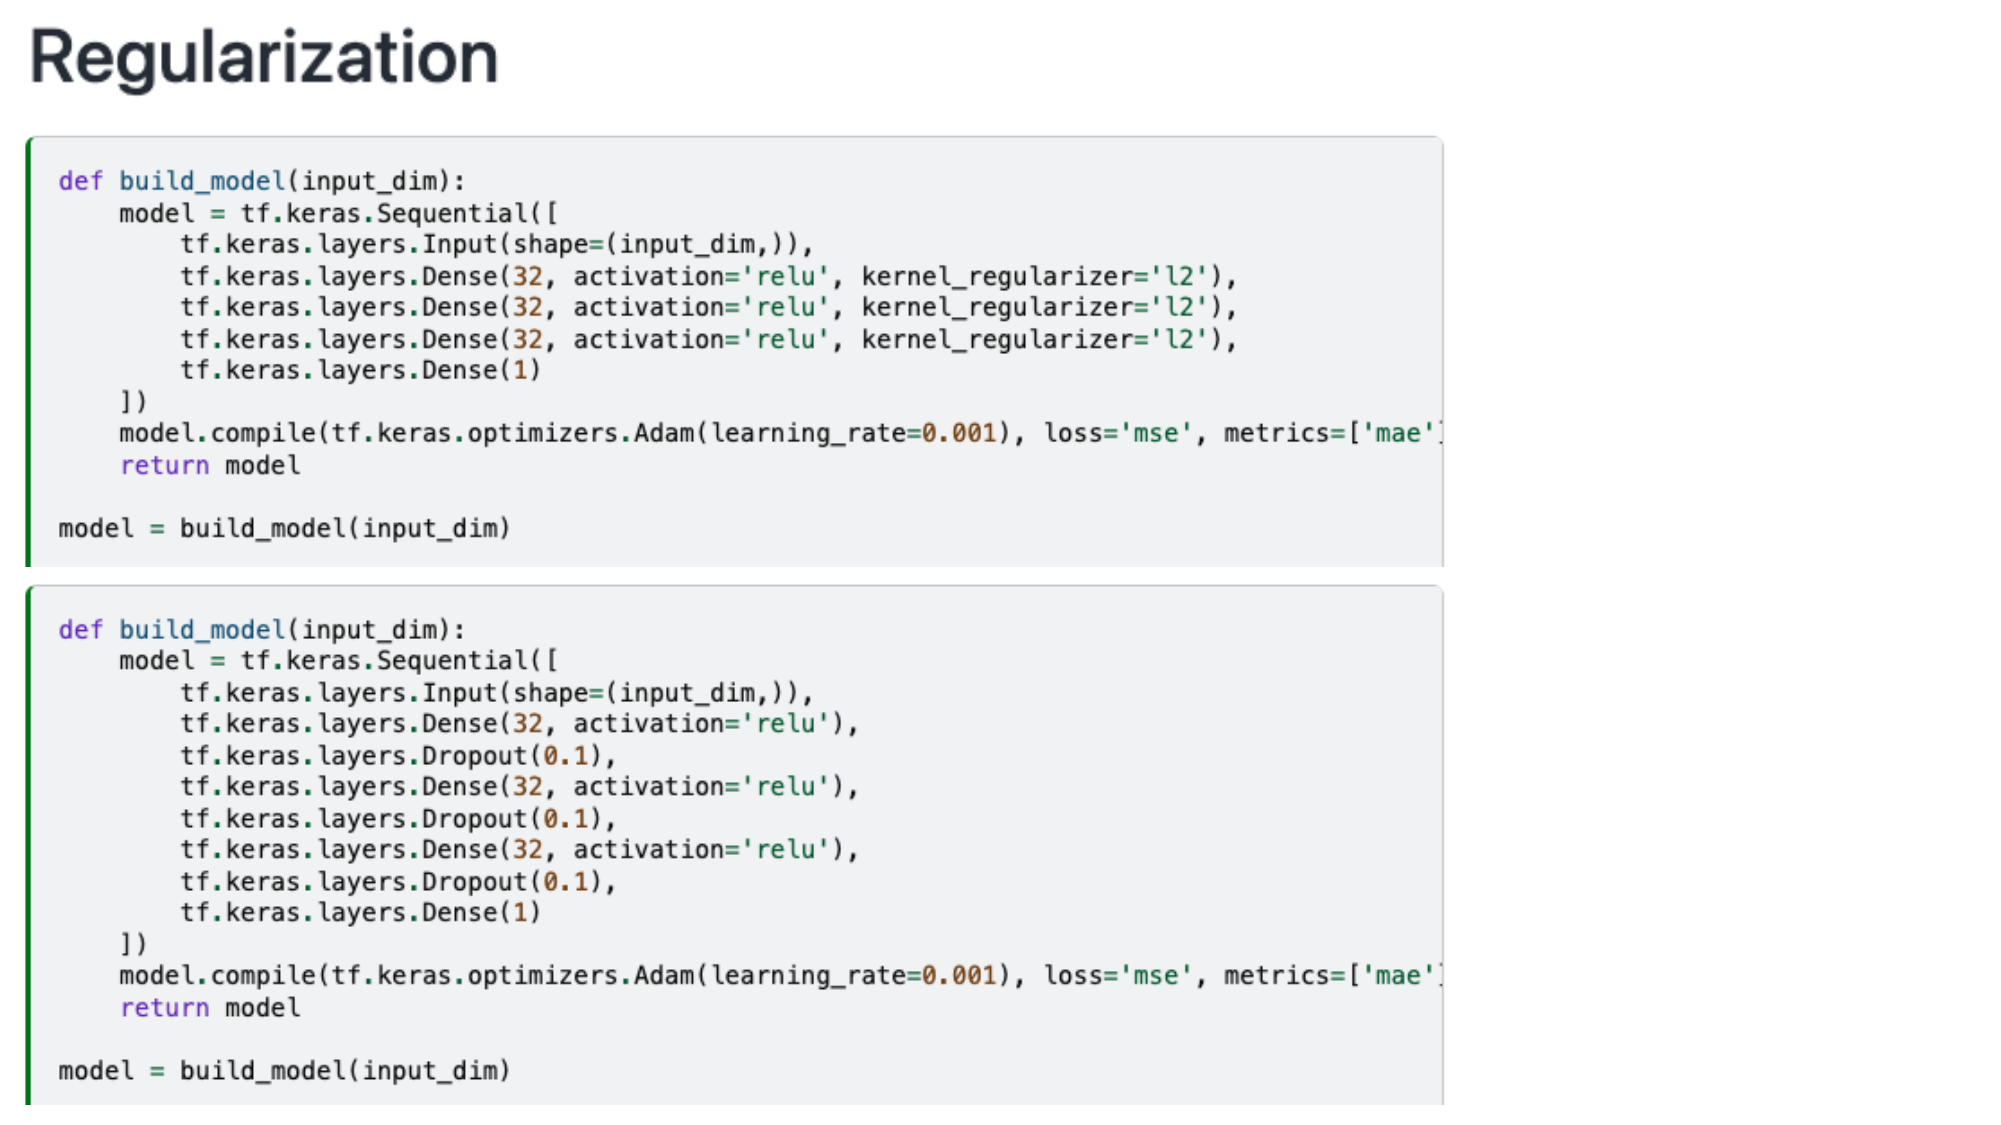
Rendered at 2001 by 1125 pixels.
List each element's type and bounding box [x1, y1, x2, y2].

picture [14, 0, 1799, 1105]
